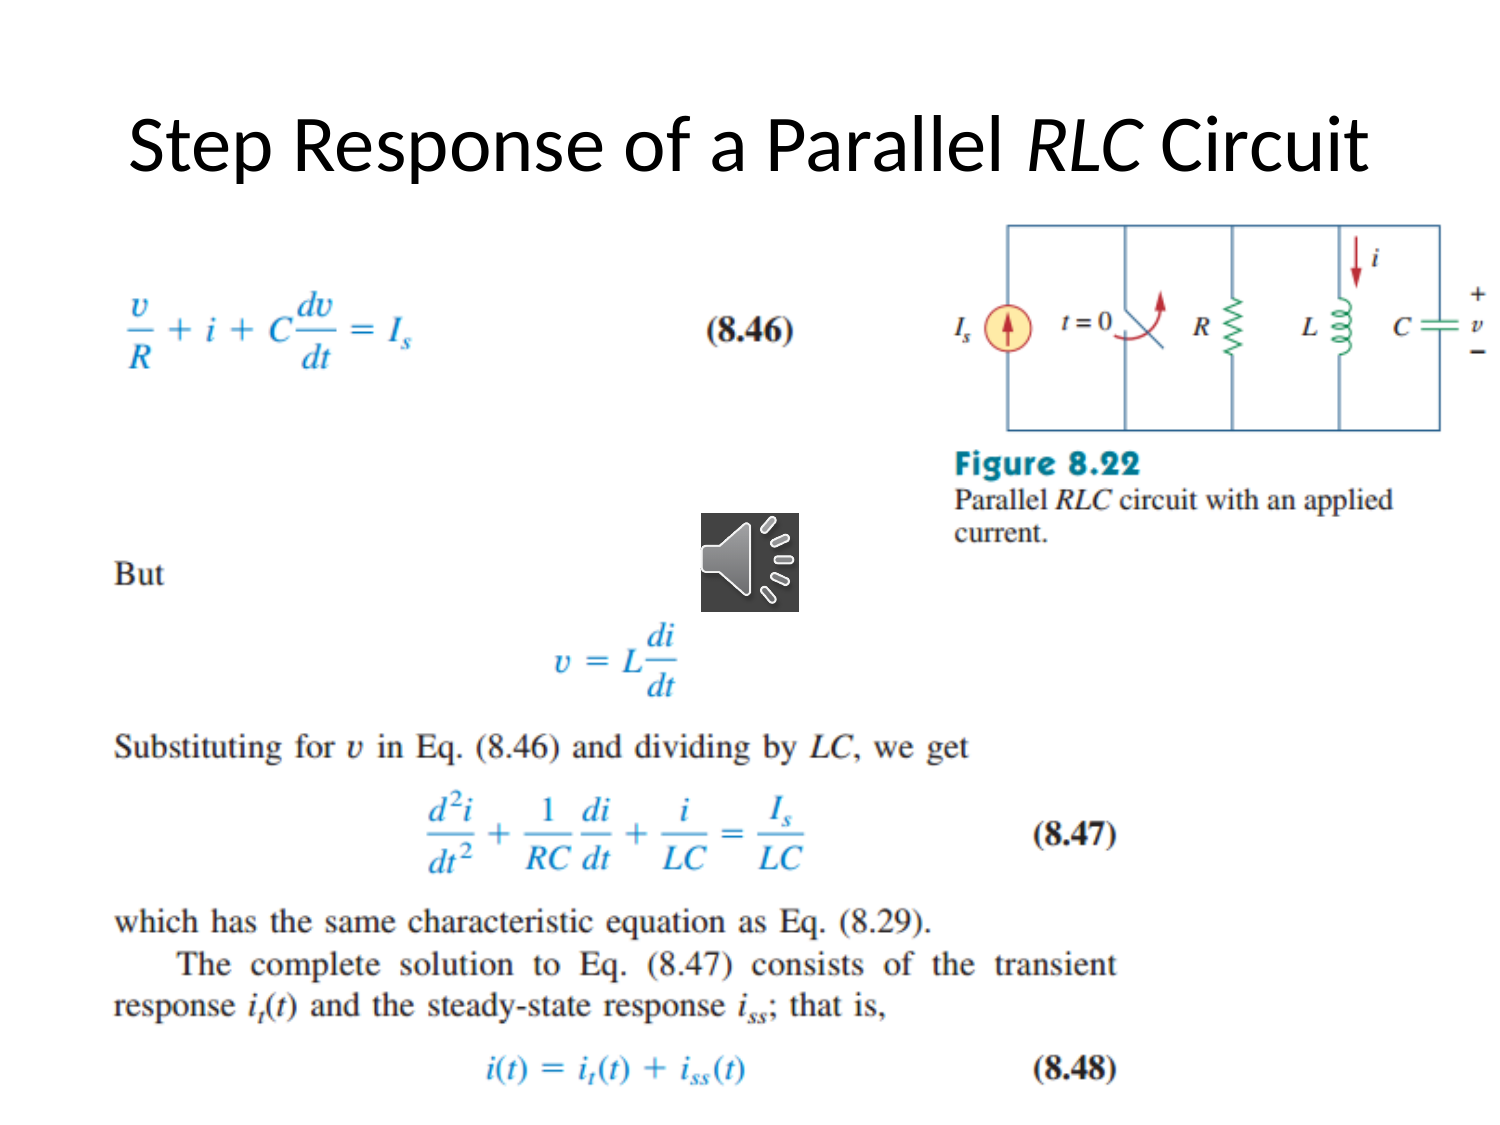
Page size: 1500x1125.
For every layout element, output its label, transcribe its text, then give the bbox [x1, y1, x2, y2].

title Step Response of a Parallel RLC Circuit [75, 45, 1425, 233]
picture [0, 212, 1488, 1097]
picture [49, 267, 805, 413]
